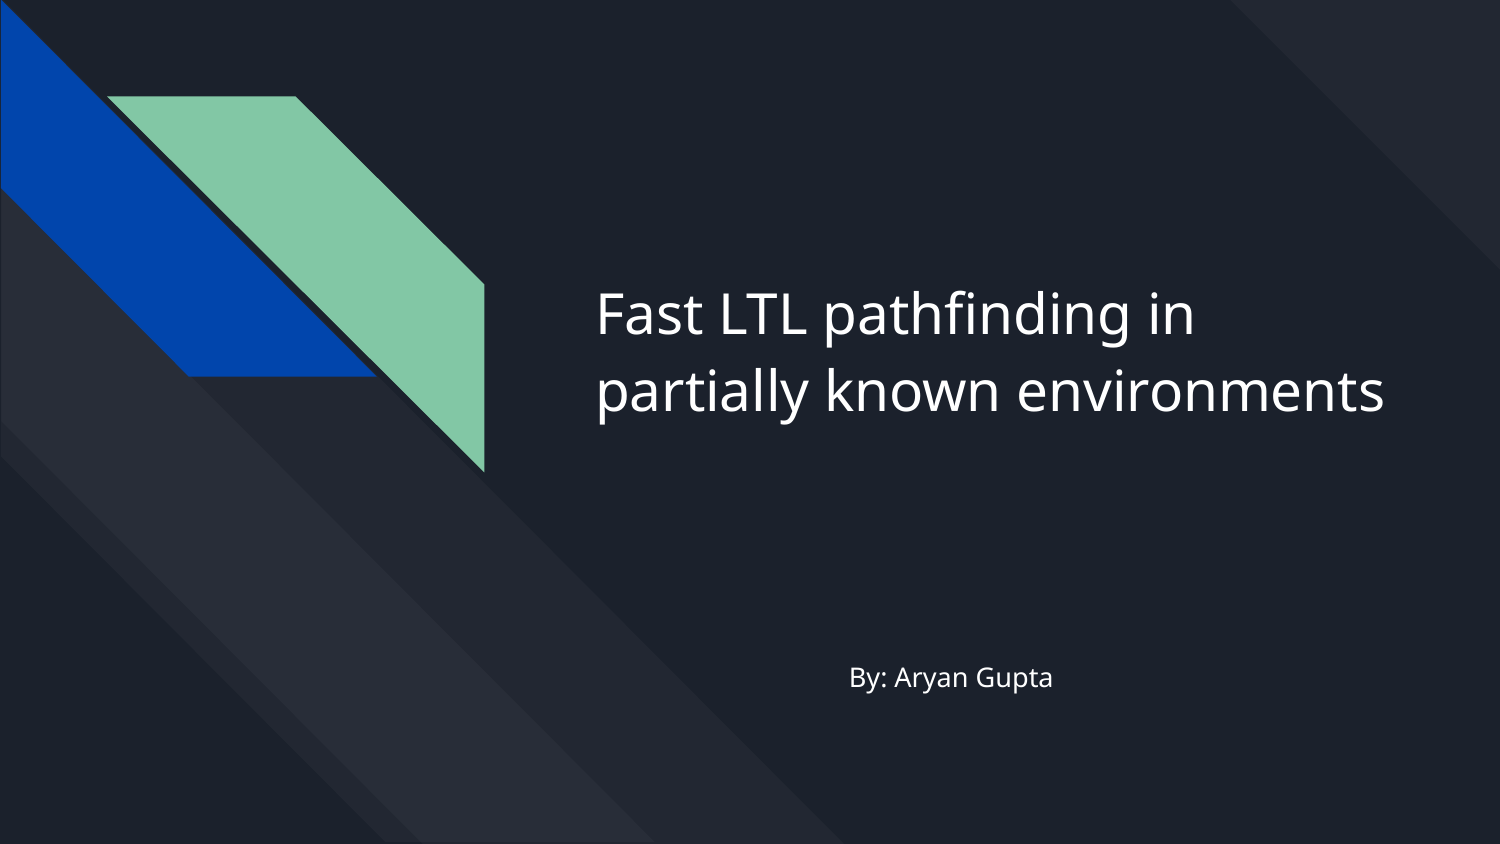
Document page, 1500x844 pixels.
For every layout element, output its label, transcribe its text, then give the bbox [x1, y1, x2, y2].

subtitle By: Aryan Gupta [833, 643, 1404, 727]
title Fast LTL pathfinding in partially known environments [580, 258, 1404, 518]
